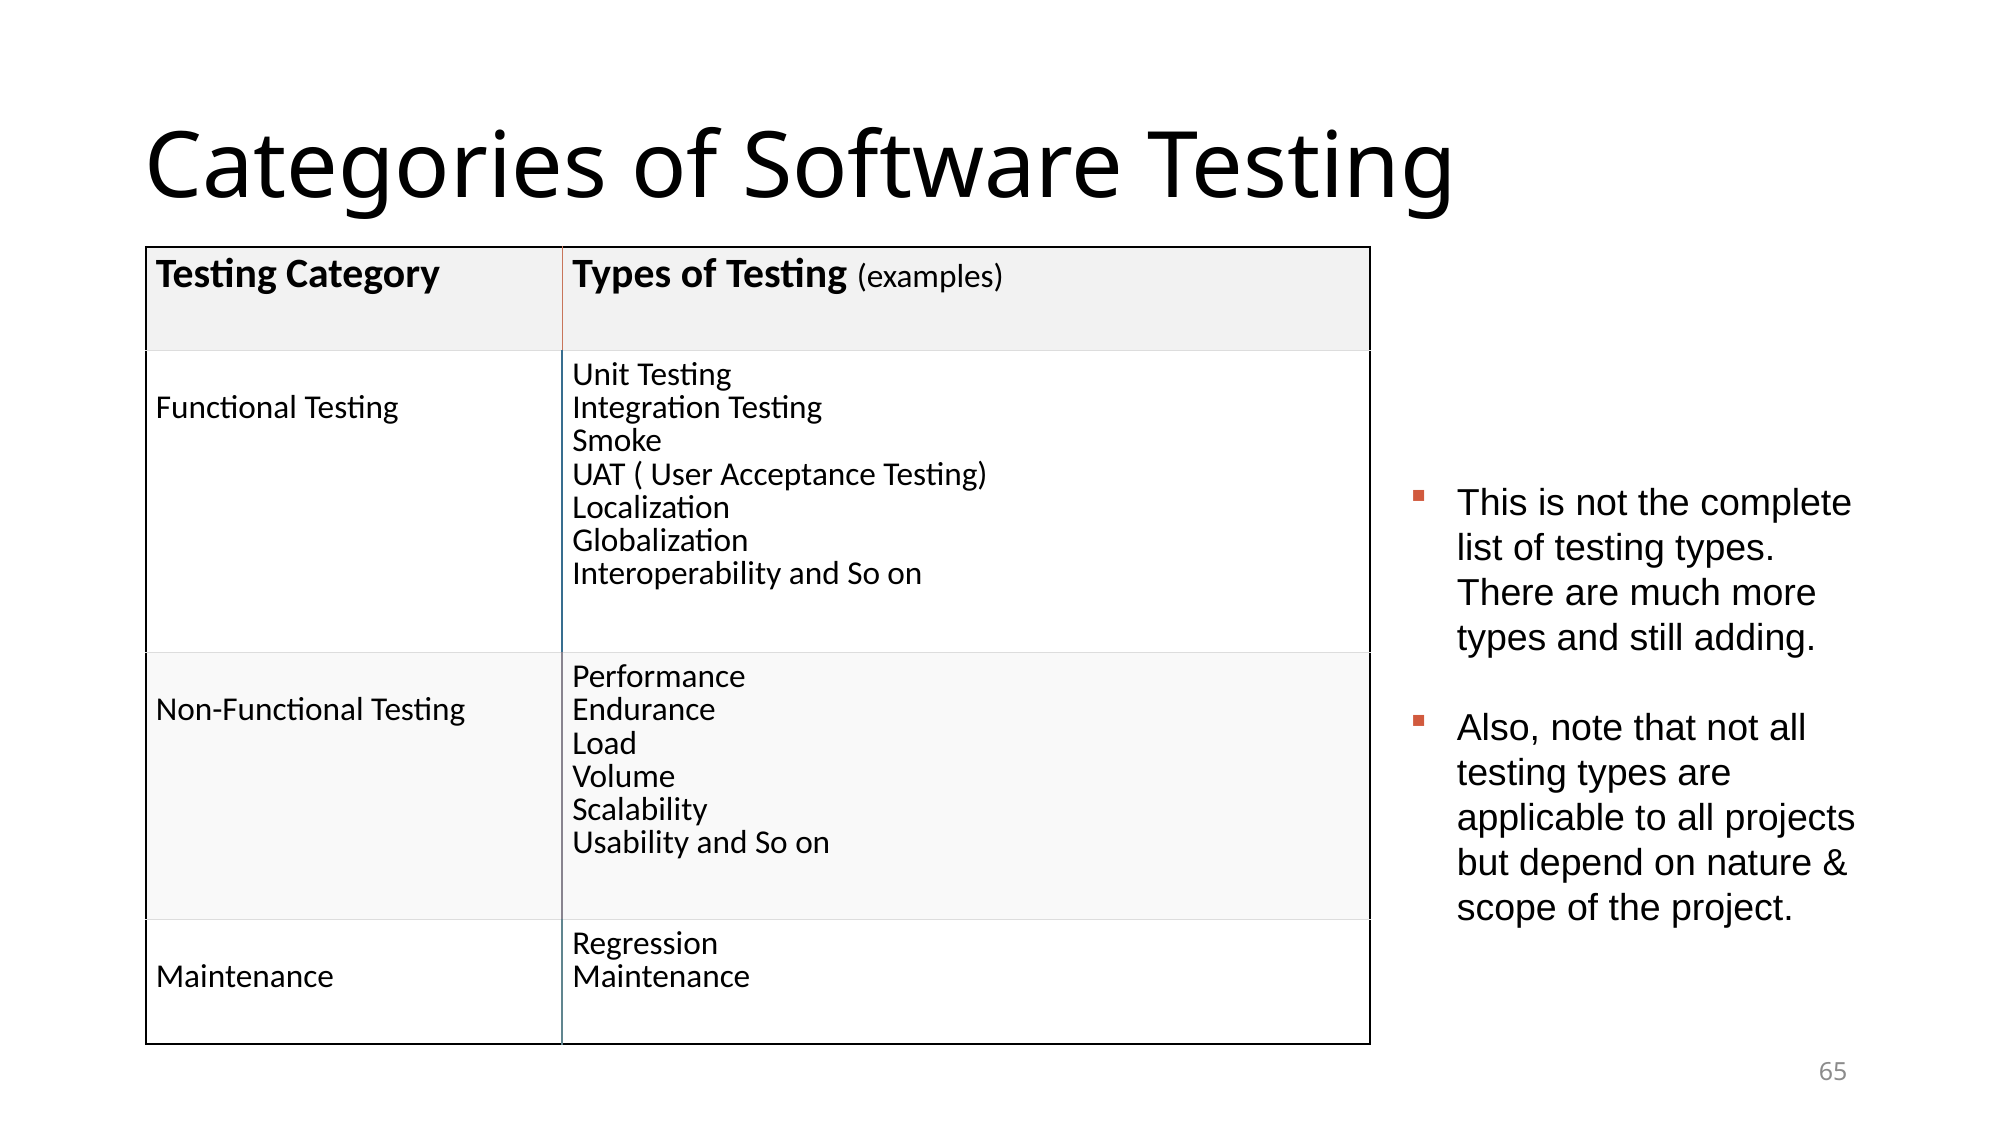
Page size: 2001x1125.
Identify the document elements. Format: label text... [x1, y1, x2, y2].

table_cell Regression Maintenance [563, 920, 1369, 1043]
table_header Types of Testing (examples) [563, 248, 1369, 350]
slide_number 65 [1412, 1042, 1863, 1103]
title Categories of Software Testing [129, 111, 1705, 224]
table_cell Performance Endurance Load Volume Scalability Usability and So on [563, 653, 1369, 919]
text_box This is not the complete list of testing types. There are much more types and still adding. Also, note that not all testing types are applicable to all projects but depend on nature & scope of the project. [1395, 470, 1880, 936]
table_cell Maintenance [147, 920, 561, 1043]
table_cell Non-Functional Testing [147, 653, 561, 919]
table_cell Functional Testing [147, 351, 561, 652]
table_header Testing Category [147, 248, 562, 350]
table_cell Unit Testing Integration Testing Smoke UAT ( User Acceptance Testing) Localization Globalization Interoperability and So on [563, 351, 1369, 652]
